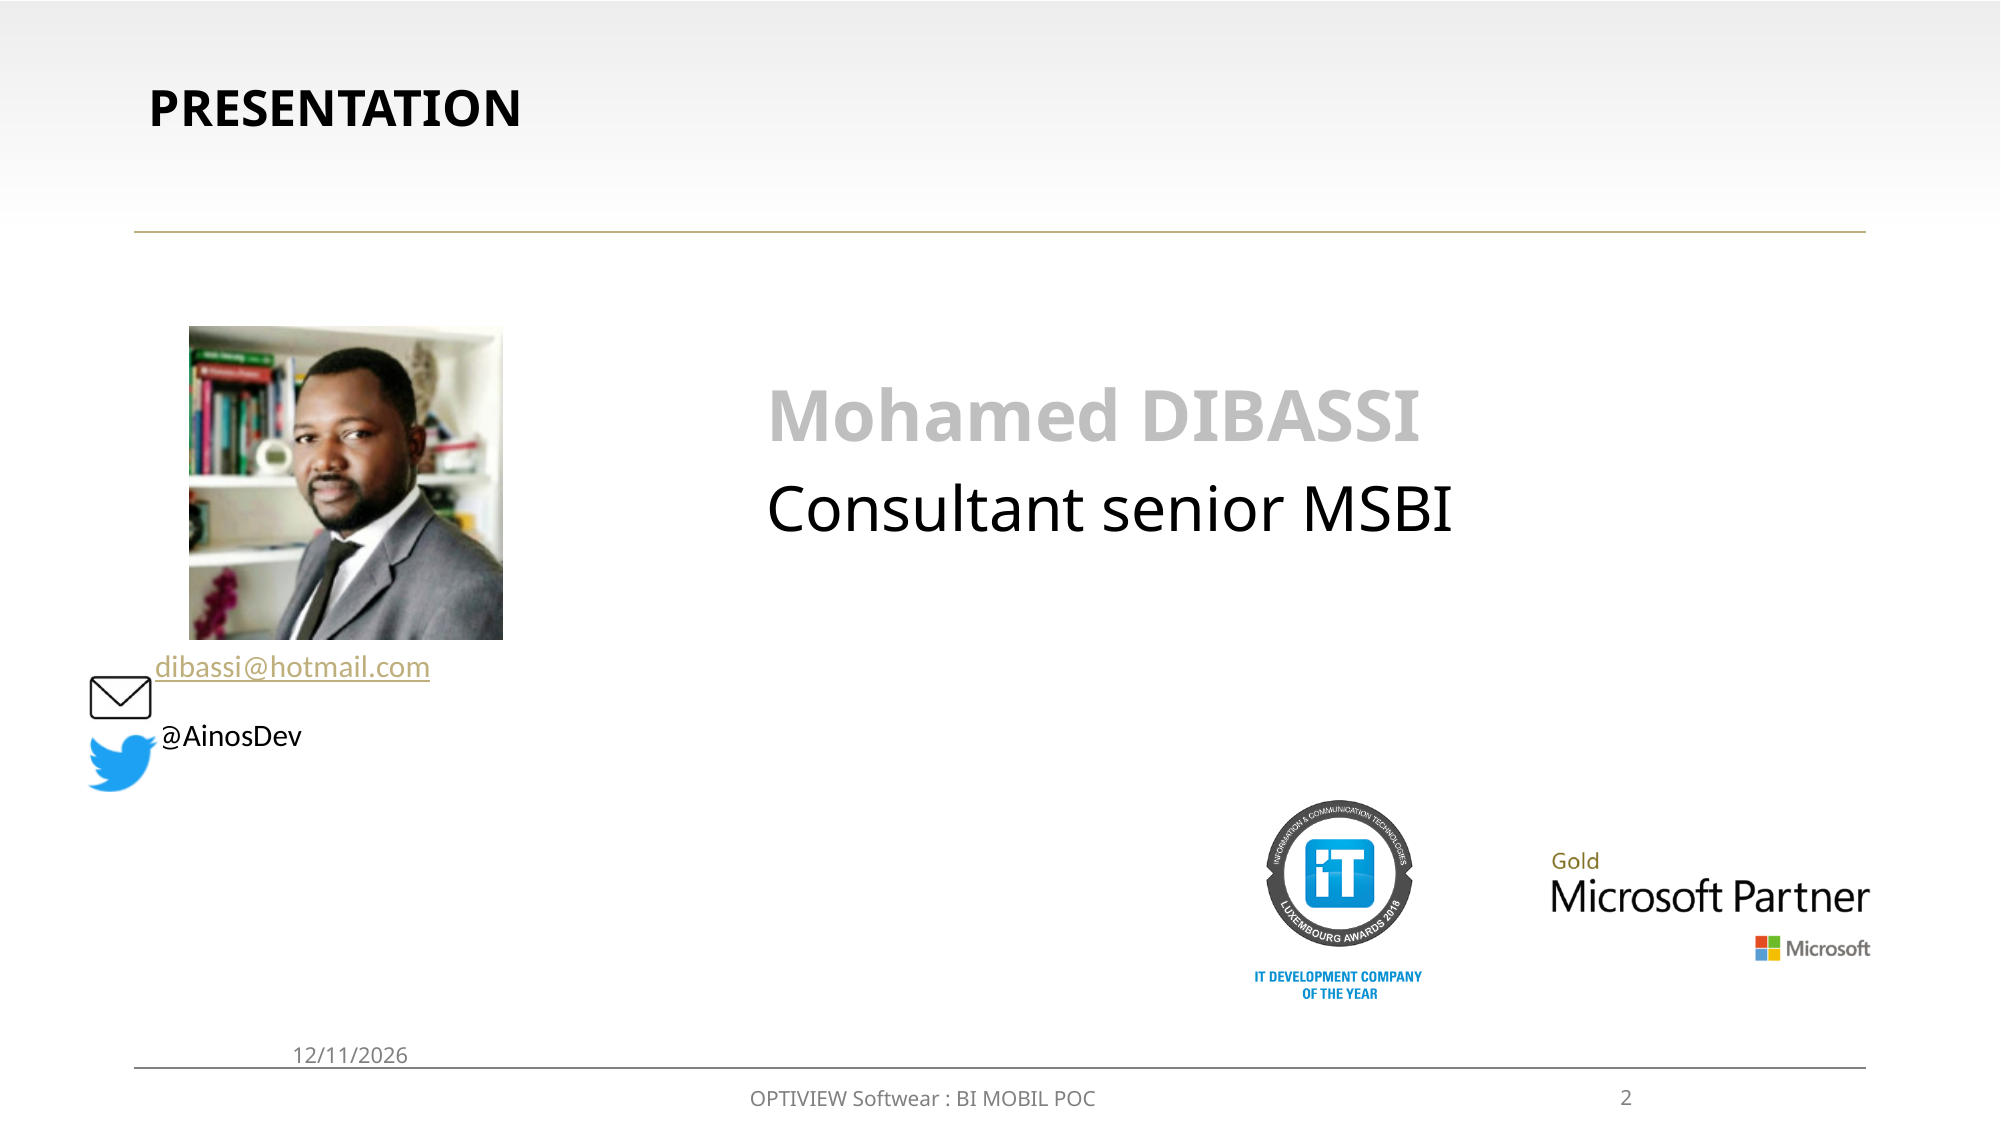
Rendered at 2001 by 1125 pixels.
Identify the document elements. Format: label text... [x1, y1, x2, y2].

picture [1253, 800, 1425, 1003]
picture [1499, 798, 1924, 1015]
text_box dibassi@hotmail.com @AinosDev [56, 361, 606, 805]
text_box Mohamed DIBASSI Consultant senior MSBI [750, 282, 1928, 726]
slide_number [133, 1042, 567, 1071]
picture [189, 326, 503, 640]
title PRESENTATION [133, 66, 1867, 147]
picture [76, 669, 163, 799]
